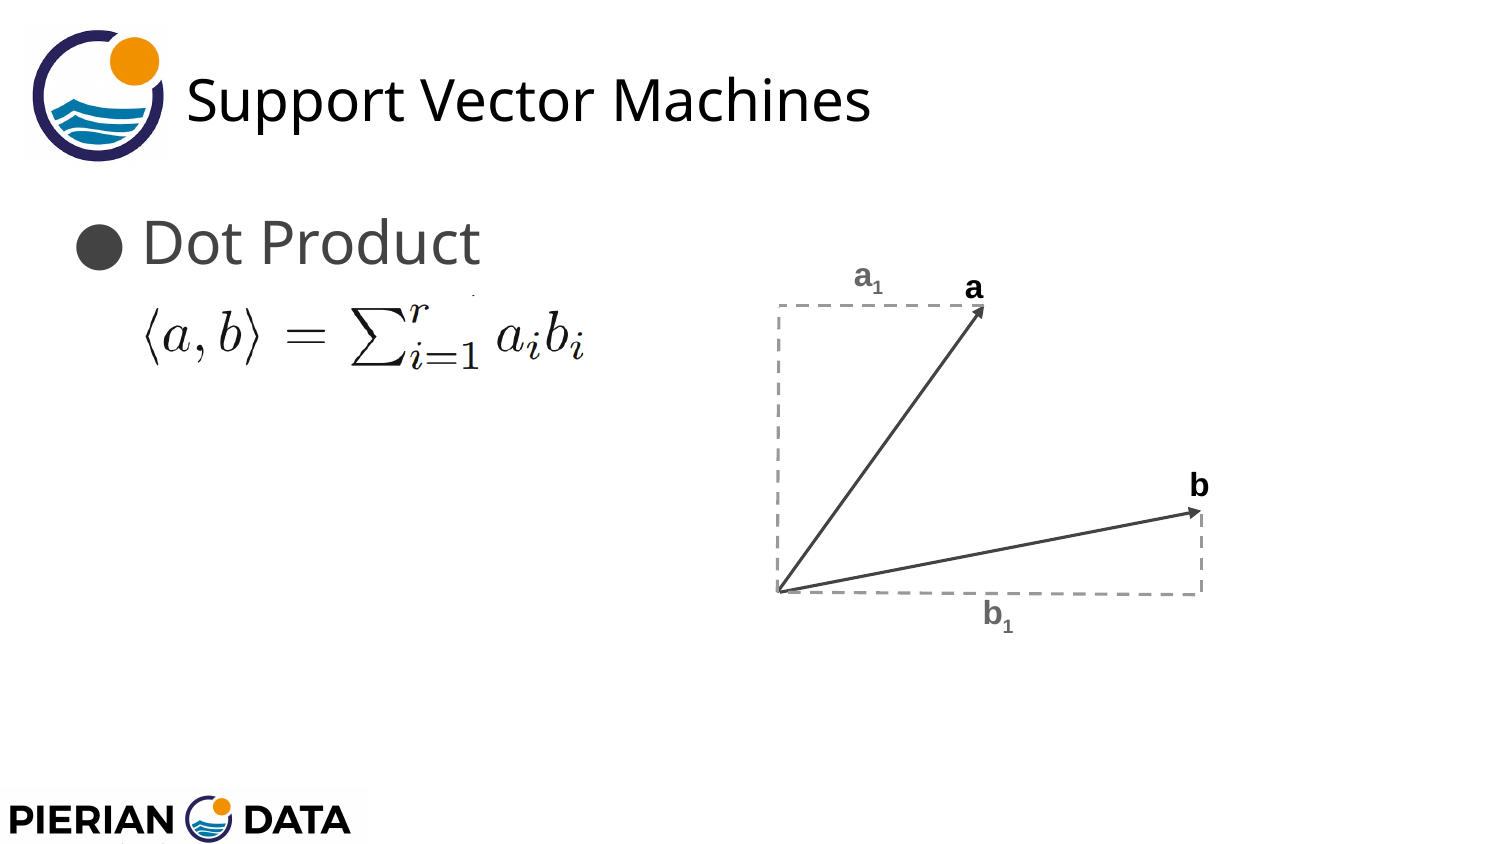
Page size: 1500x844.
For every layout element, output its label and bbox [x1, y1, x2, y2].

list [51, 189, 1476, 750]
picture [24, 24, 172, 167]
picture [138, 295, 590, 378]
text_box [776, 238, 1239, 646]
picture [0, 787, 368, 844]
title [172, 48, 1449, 143]
